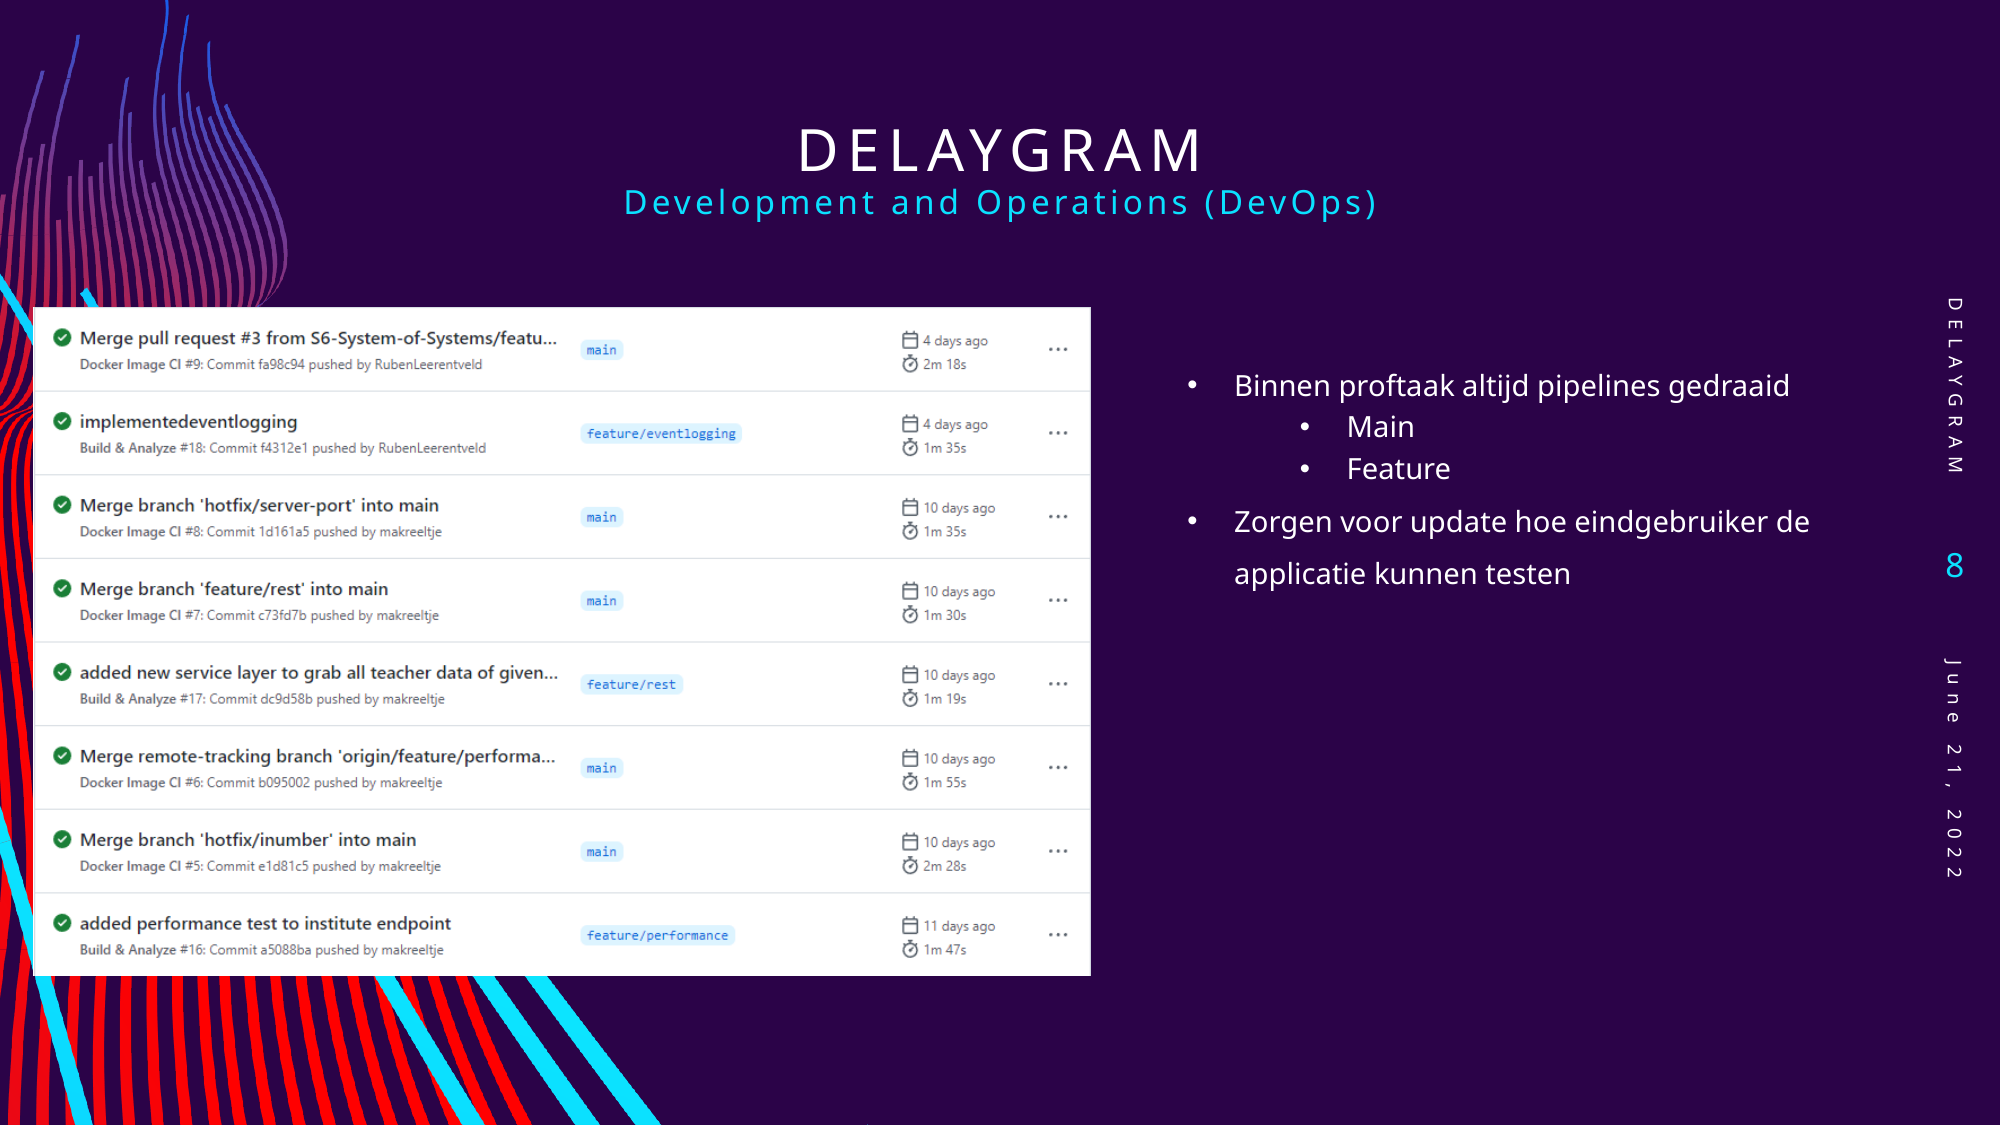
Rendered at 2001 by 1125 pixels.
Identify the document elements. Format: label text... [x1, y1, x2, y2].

list Development and Operations (DevOps) [502, 178, 1498, 239]
list Binnen proftaak altijd pipelines gedraaid Main Feature Zorgen voor update hoe eindgebruiker de applicatie kunnen testen [1172, 342, 1890, 915]
picture [0, 0, 2000, 1125]
footer DELAYGRAM [1926, 33, 1987, 489]
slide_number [1925, 645, 1986, 1080]
slide_number 8 [1889, 519, 1980, 615]
text_box Delaygram [596, 113, 1404, 224]
